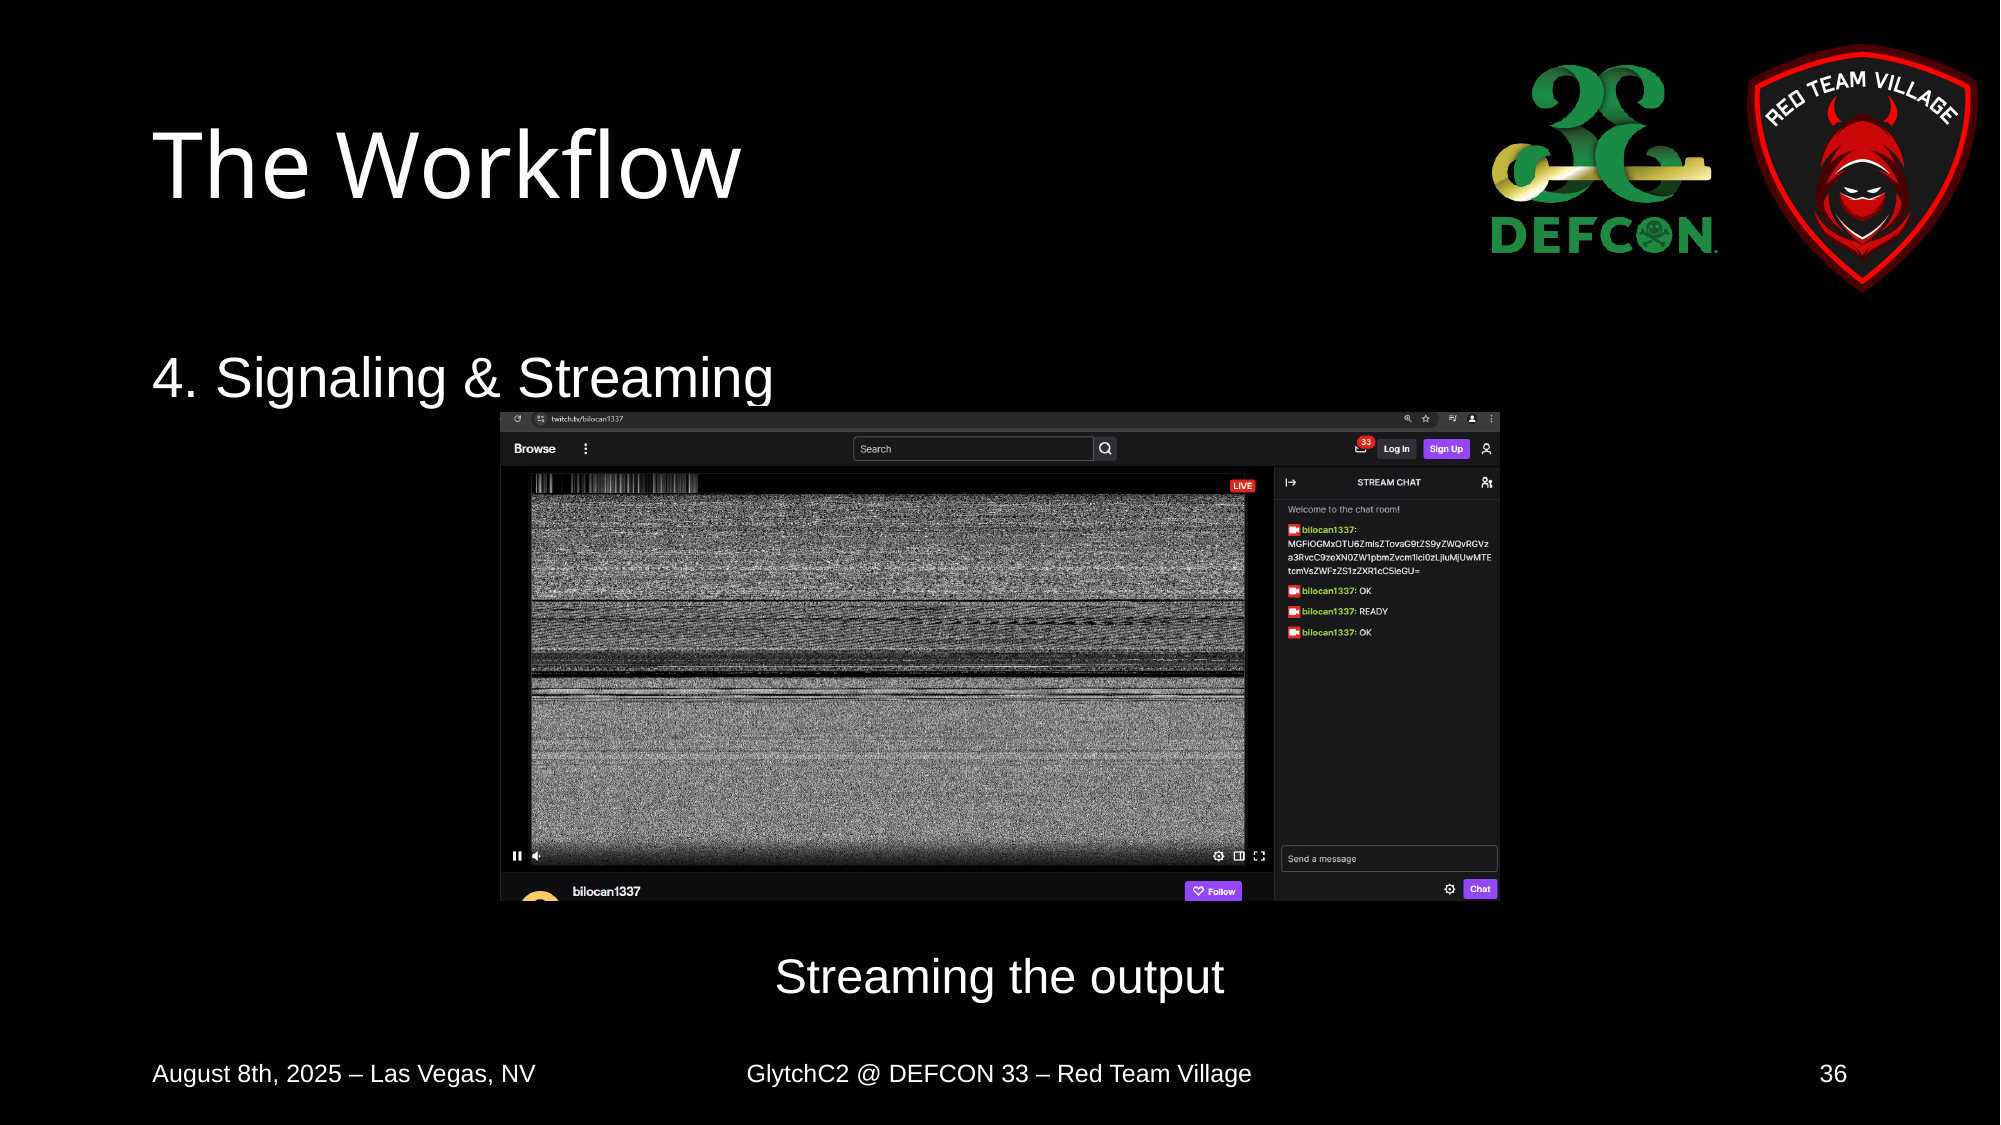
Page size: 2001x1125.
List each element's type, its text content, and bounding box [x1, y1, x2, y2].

list 4. Signaling & Streaming Streaming the output [137, 299, 1863, 1014]
picture [1675, 0, 2001, 356]
slide_number 36 [1412, 1042, 1863, 1103]
footer GlytchC2 @ DEFCON 33 – Red Team Village [662, 1042, 1338, 1103]
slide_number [137, 1042, 588, 1103]
title The Workflow [137, 59, 1863, 278]
picture [499, 411, 1500, 901]
